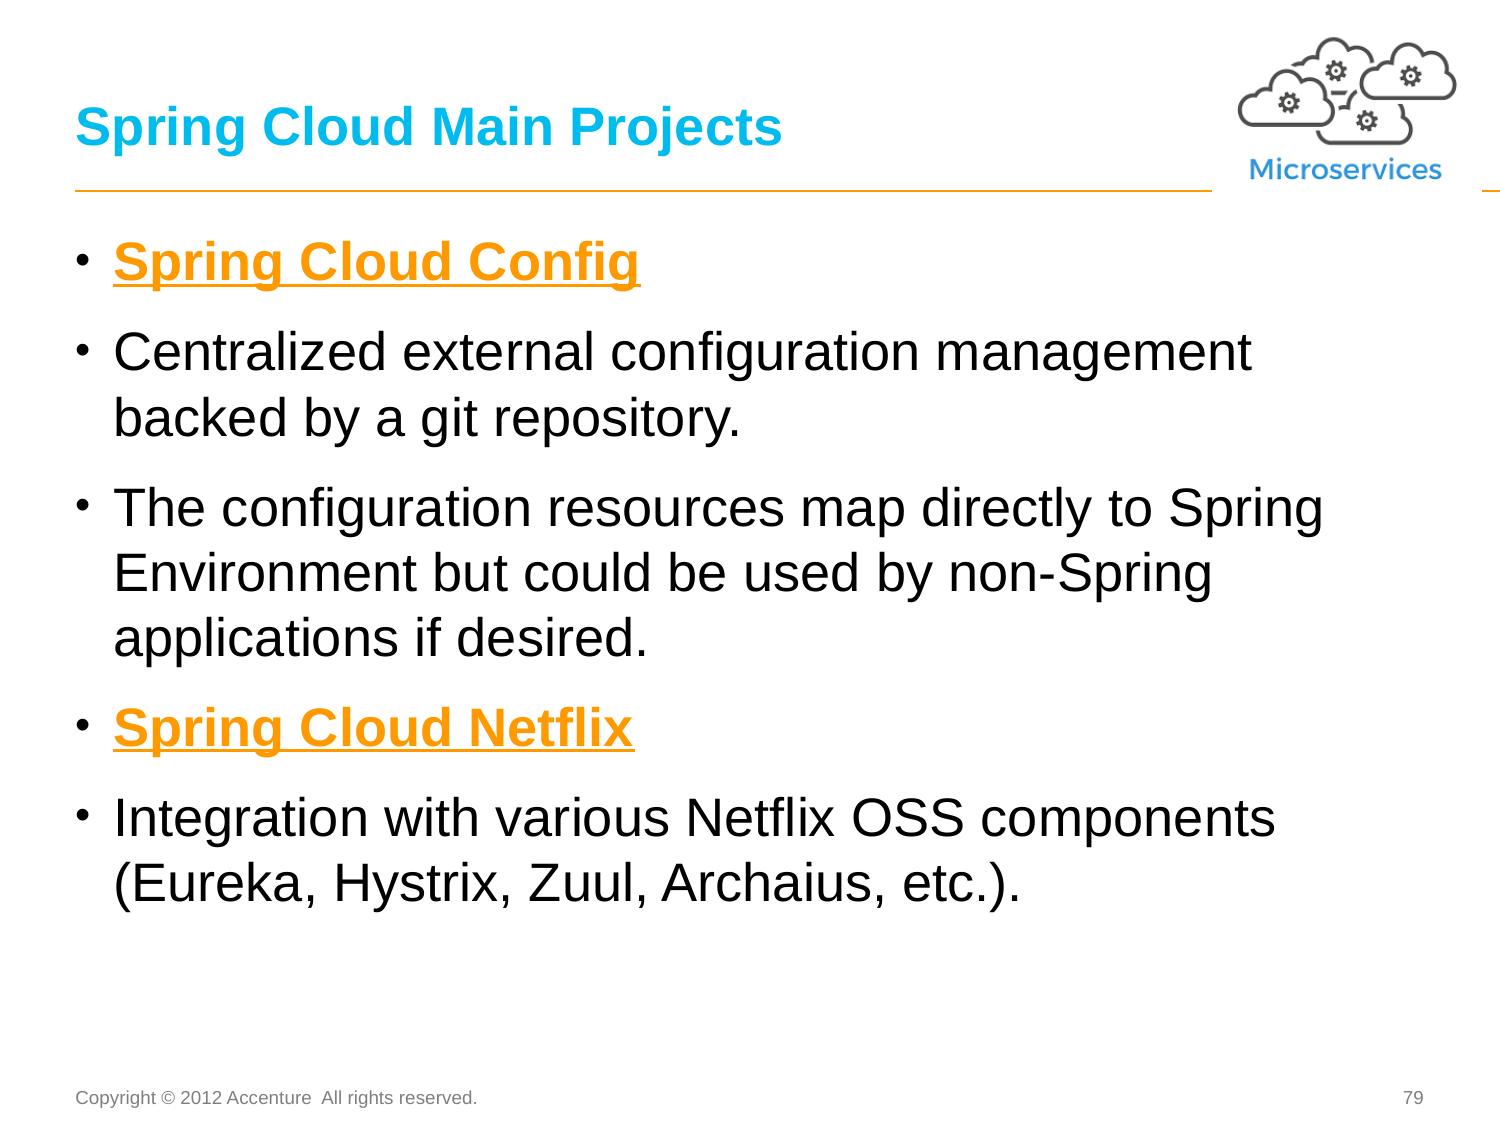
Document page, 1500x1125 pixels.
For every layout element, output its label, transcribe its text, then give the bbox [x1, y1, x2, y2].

picture [1212, 1, 1482, 203]
list Spring Cloud Config Centralized external configuration management backed by a git repository. The configuration resources map directly to Spring Environment but could be used by non-Spring applications if desired. Spring Cloud Netflix Integration with various Netflix OSS components (Eureka, Hystrix, Zuul, Archaius, etc.). [75, 226, 1425, 1018]
title Spring Cloud Main Projects [75, 27, 1422, 157]
